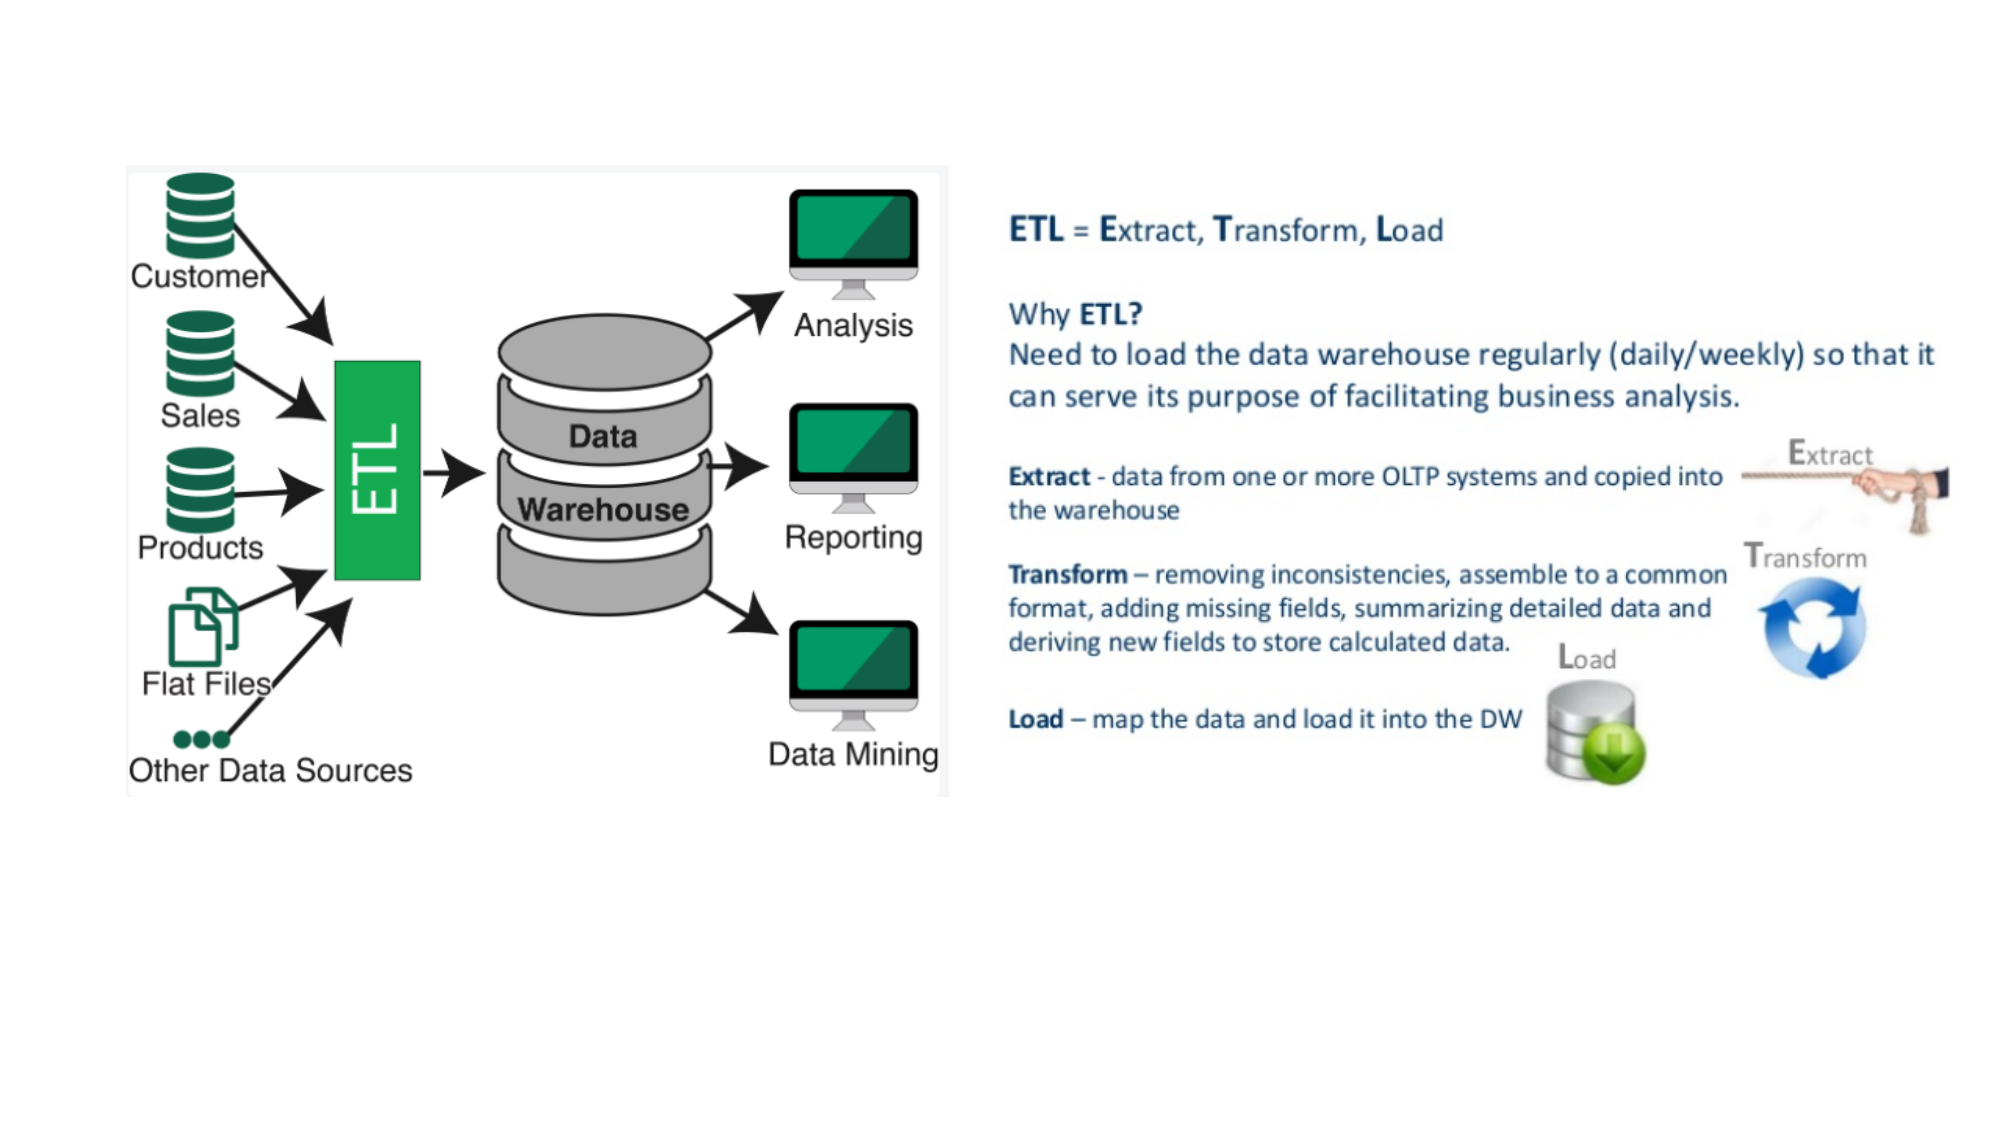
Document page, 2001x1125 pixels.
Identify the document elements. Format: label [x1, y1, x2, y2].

picture [999, 207, 1958, 797]
picture [126, 165, 949, 797]
